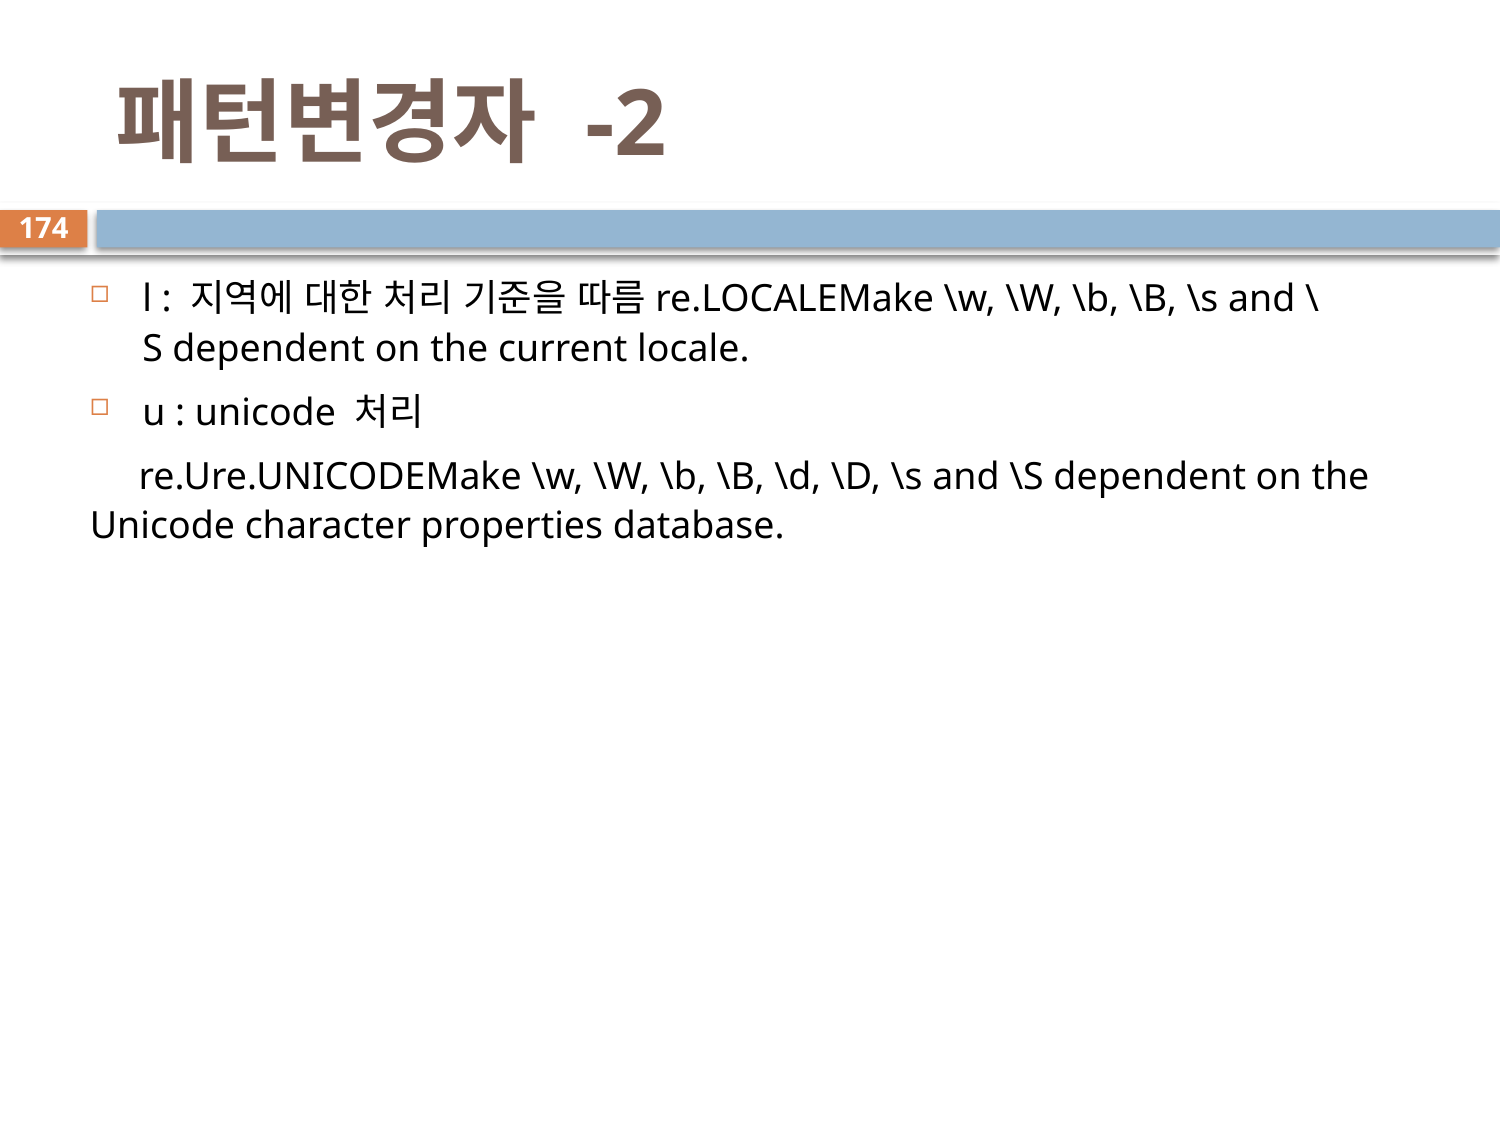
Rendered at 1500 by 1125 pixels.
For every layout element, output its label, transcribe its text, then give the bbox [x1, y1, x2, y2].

slide_number 174 [0, 208, 88, 249]
list l : 지역에 대한 처리 기준을 따름re.LOCALEMake \w, \W, \b, \B, \s and \S dependent on the current locale. u : unicode 처리 re.Ure.UNICODEMake \w, \W, \b, \B, \d, \D, \s and \S dependent on the Unicode character properties database. [75, 262, 1425, 1047]
title 패턴변경자 -2 [100, 37, 1438, 200]
